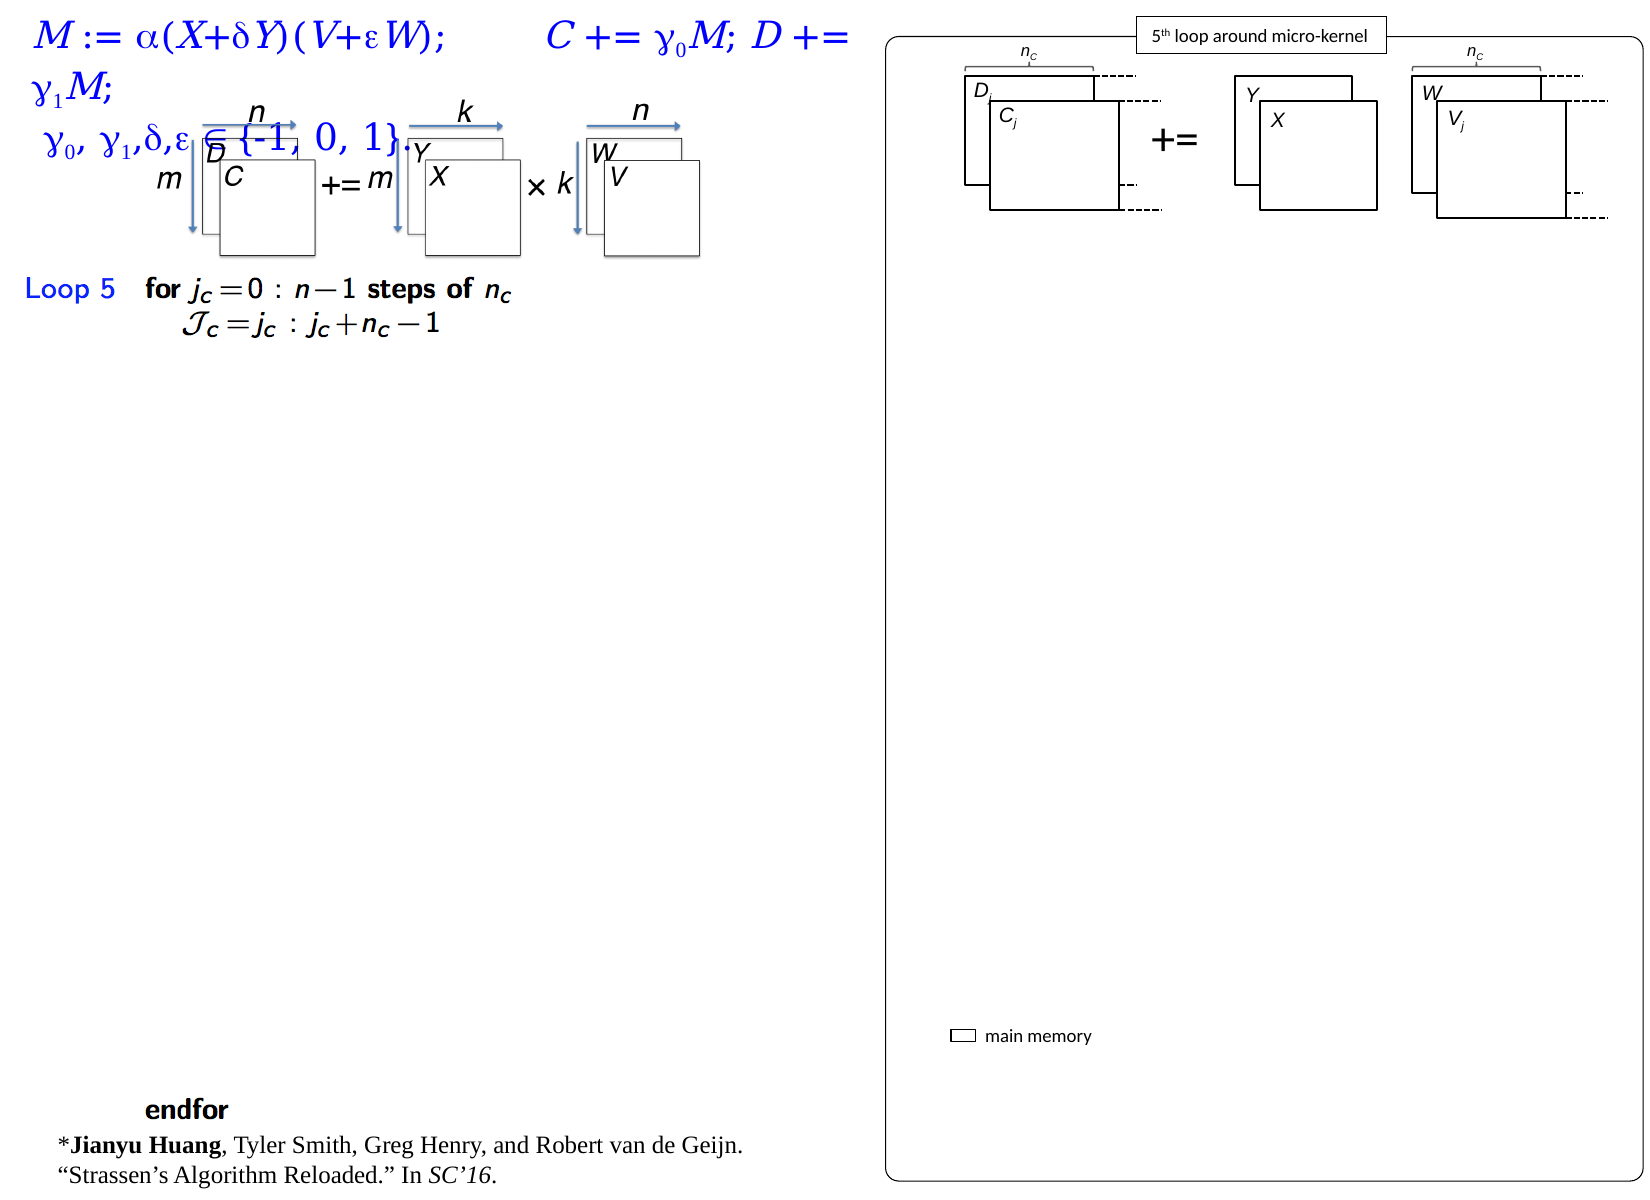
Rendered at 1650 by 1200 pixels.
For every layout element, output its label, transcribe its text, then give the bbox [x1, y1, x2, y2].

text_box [957, 68, 1584, 194]
picture [147, 85, 703, 261]
picture [17, 264, 837, 1130]
text_box *Jianyu Huang, Tyler Smith, Greg Henry, and Robert van de Geijn. “Strassen’s Algorithm Reloaded.” In SC’16. [42, 1120, 875, 1200]
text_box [885, 15, 1644, 1182]
text_box M := a(X+dY)(V+eW); C += g0M; D += g1M; g0, g1,d,e  {-1, 0, 1}. [16, 3, 904, 172]
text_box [982, 93, 1609, 219]
